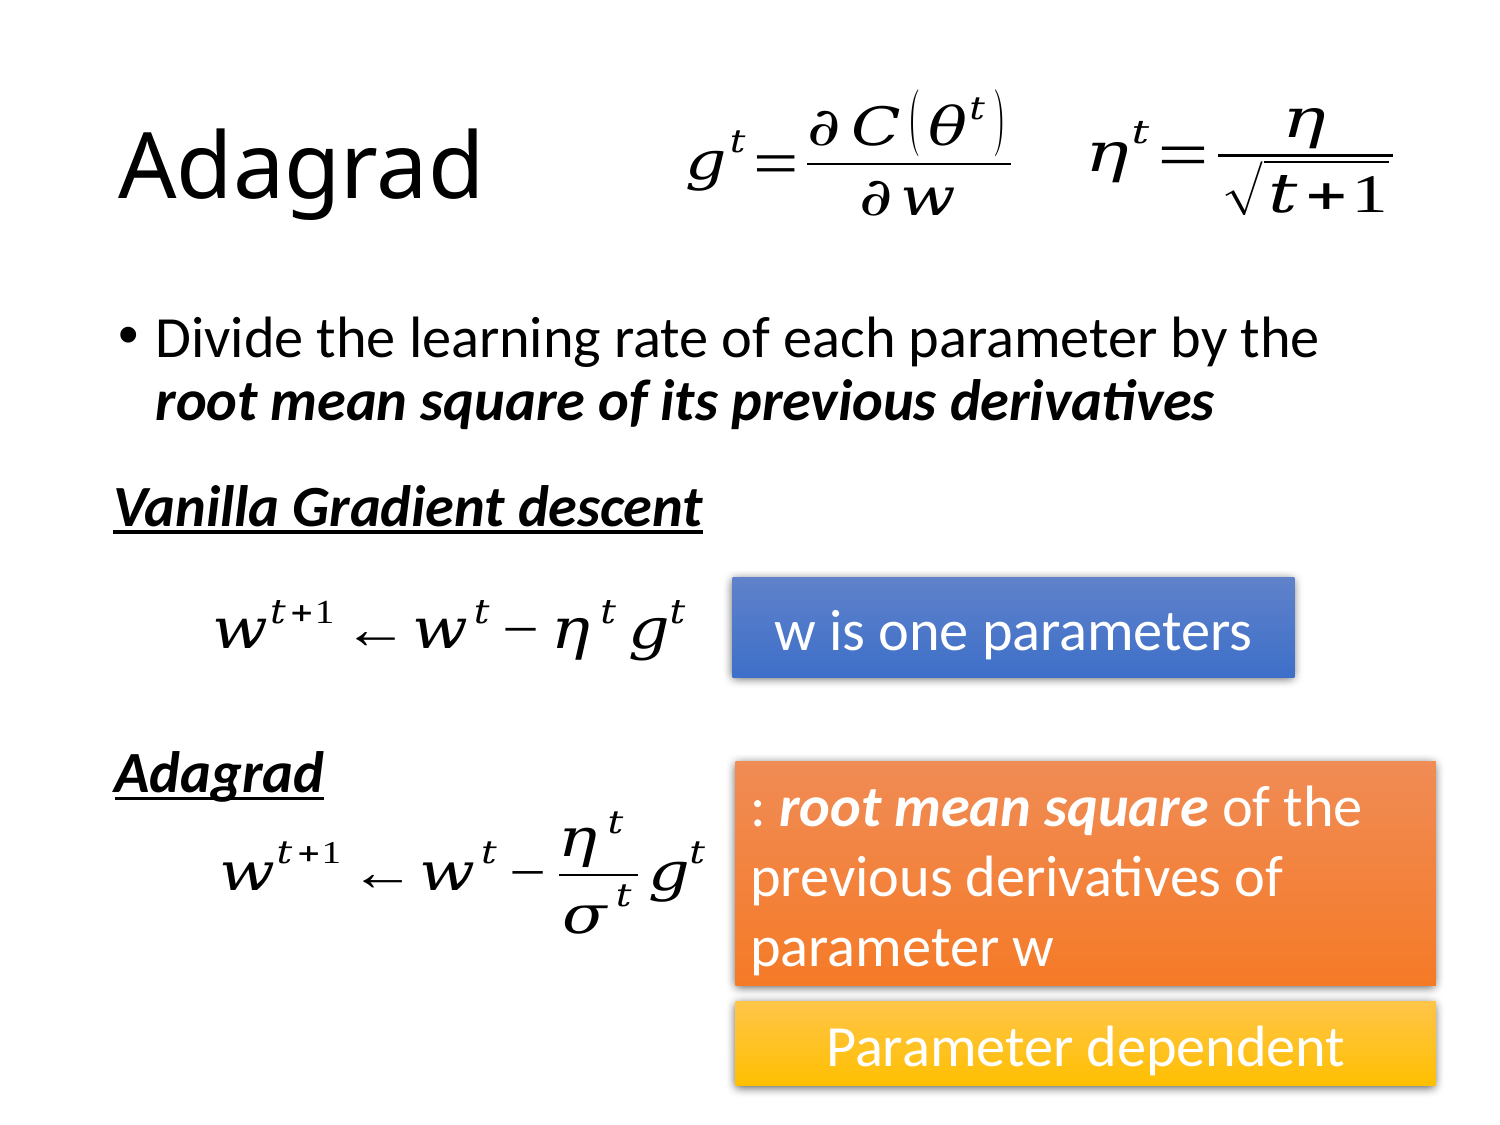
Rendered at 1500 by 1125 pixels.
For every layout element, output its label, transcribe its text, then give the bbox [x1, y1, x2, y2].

list Divide the learning rate of each parameter by the root mean square of its previous derivatives [103, 299, 1397, 1014]
title Adagrad [103, 59, 1397, 278]
text_box Parameter dependent [735, 1001, 1436, 1086]
text_box w is one parameters [732, 577, 1295, 678]
text_box Adagrad [80, 727, 358, 812]
text_box Vanilla Gradient descent [80, 460, 736, 546]
